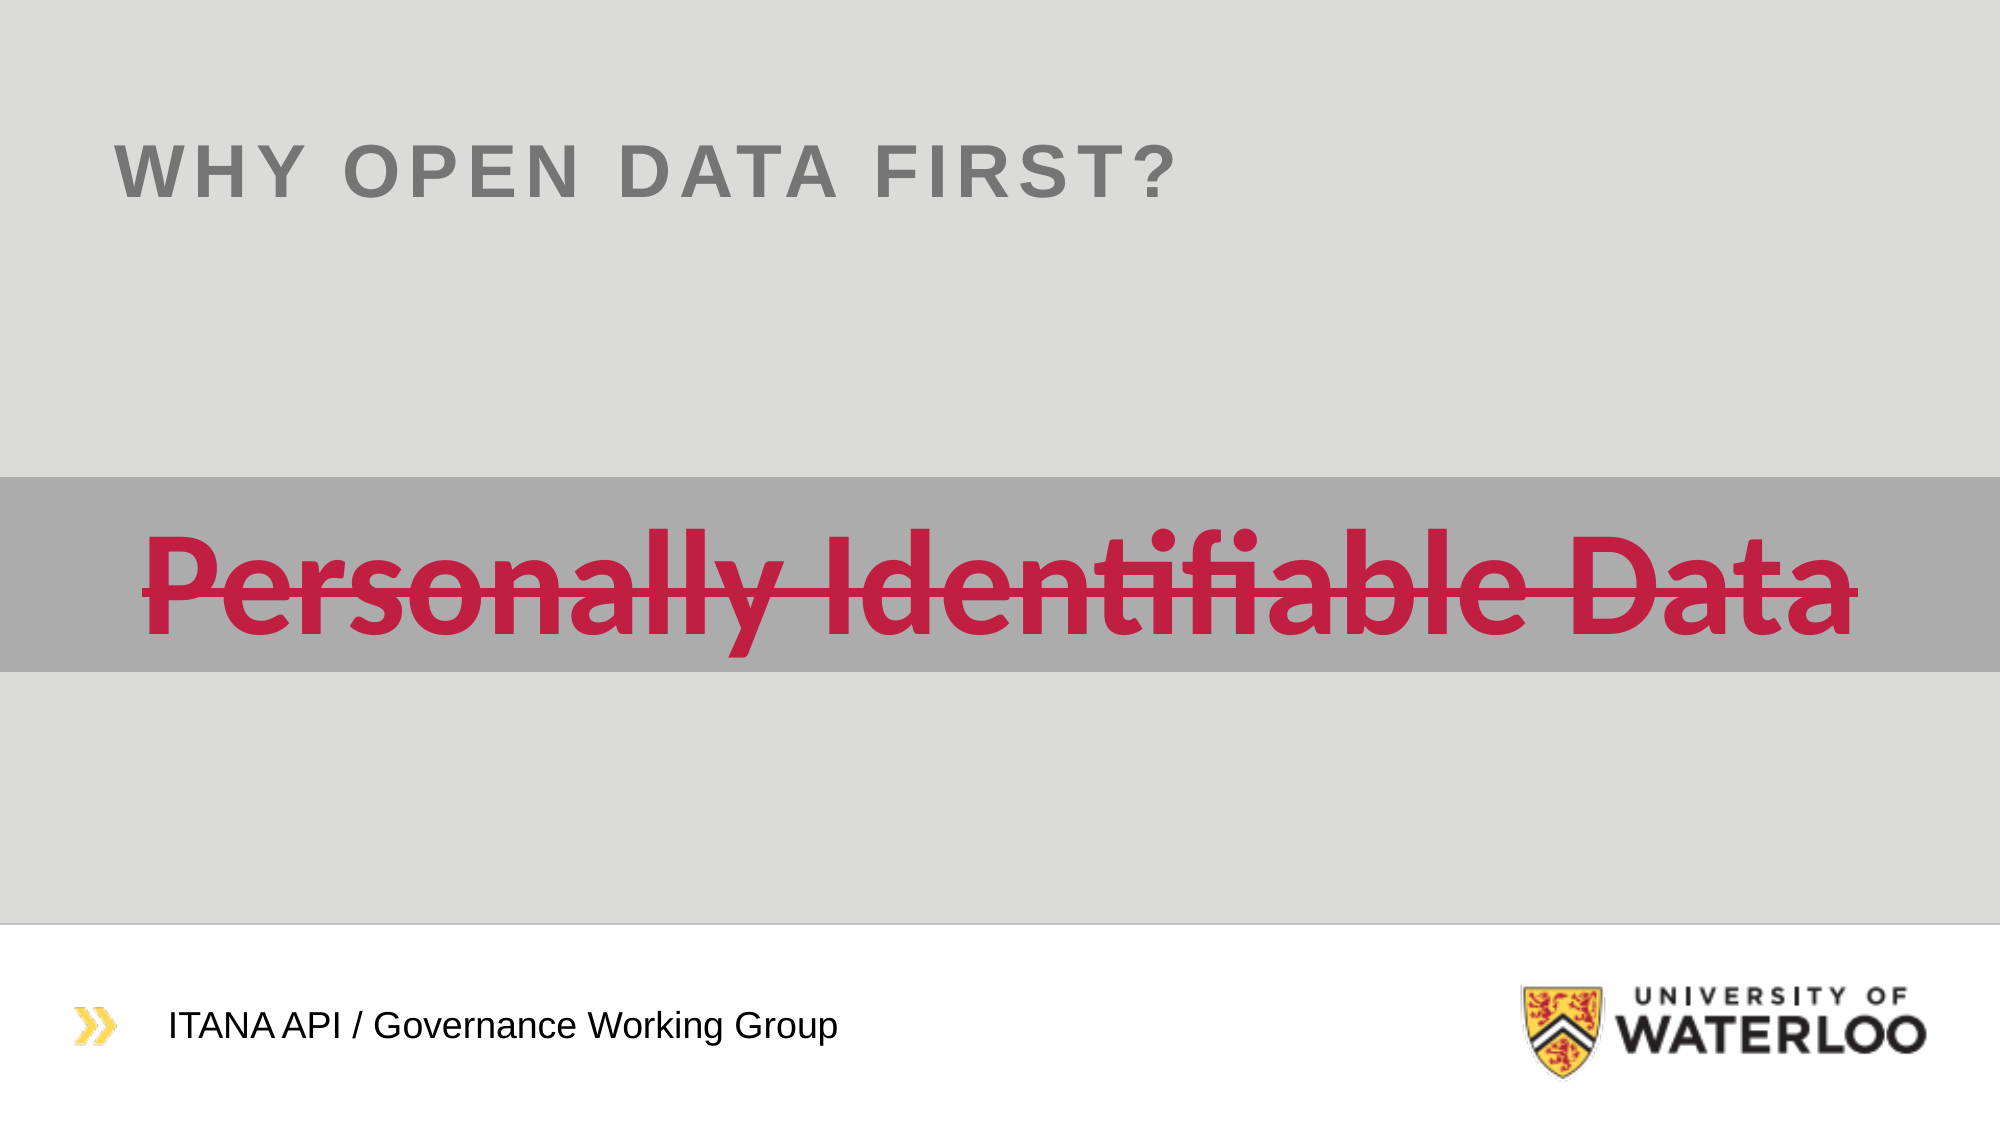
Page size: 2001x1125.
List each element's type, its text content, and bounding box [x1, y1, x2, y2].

title WHY Open Data First? [99, 45, 1900, 221]
text_box Personally Identifiable Data [0, 477, 2000, 672]
